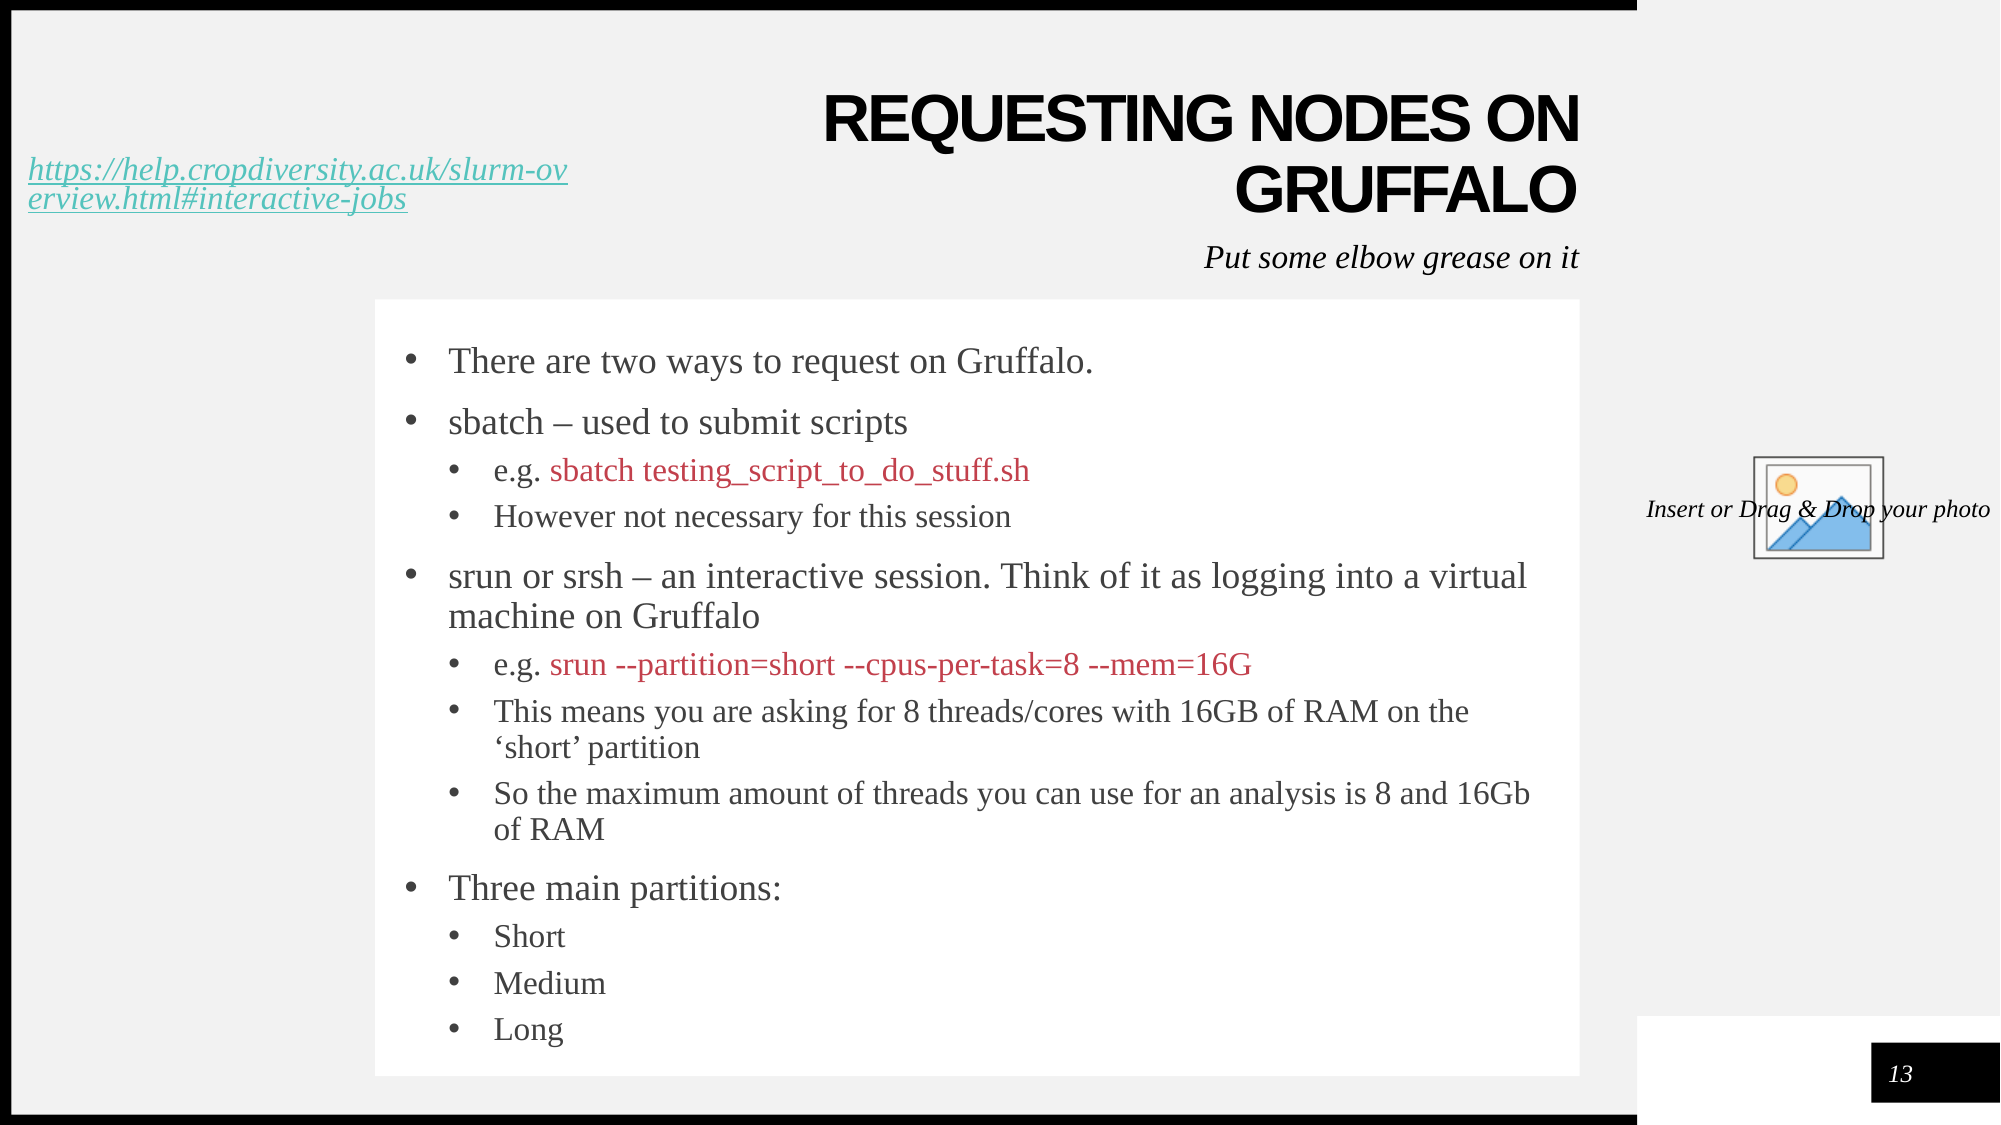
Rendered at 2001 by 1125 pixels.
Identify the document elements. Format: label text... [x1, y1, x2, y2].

picture [1637, 0, 2000, 1016]
title REQUESTING NODES ON gruffalo [603, 81, 1580, 230]
slide_number 13 [1877, 1050, 1924, 1096]
list Put some elbow grease on it [729, 240, 1580, 299]
list There are two ways to request on Gruffalo. sbatch – used to submit scripts e.g. sbatch testing_script_to_do_stuff.sh However not necessary for this session srun or srsh – an interactive session. Think of it as logging into a virtual machine on Gruffalo e.g. srun --partition=short --cpus-per-task=8 --mem=16G This means you are asking for 8 threads/cores with 16GB of RAM on the ‘short’ partition So the maximum amount of threads you can use for an analysis is 8 and 16Gb of RAM Three main partitions: Short Medium Long [375, 299, 1580, 1077]
text_box https://help.cropdiversity.ac.uk/slurm-overview.html#interactive-jobs [27, 152, 575, 242]
